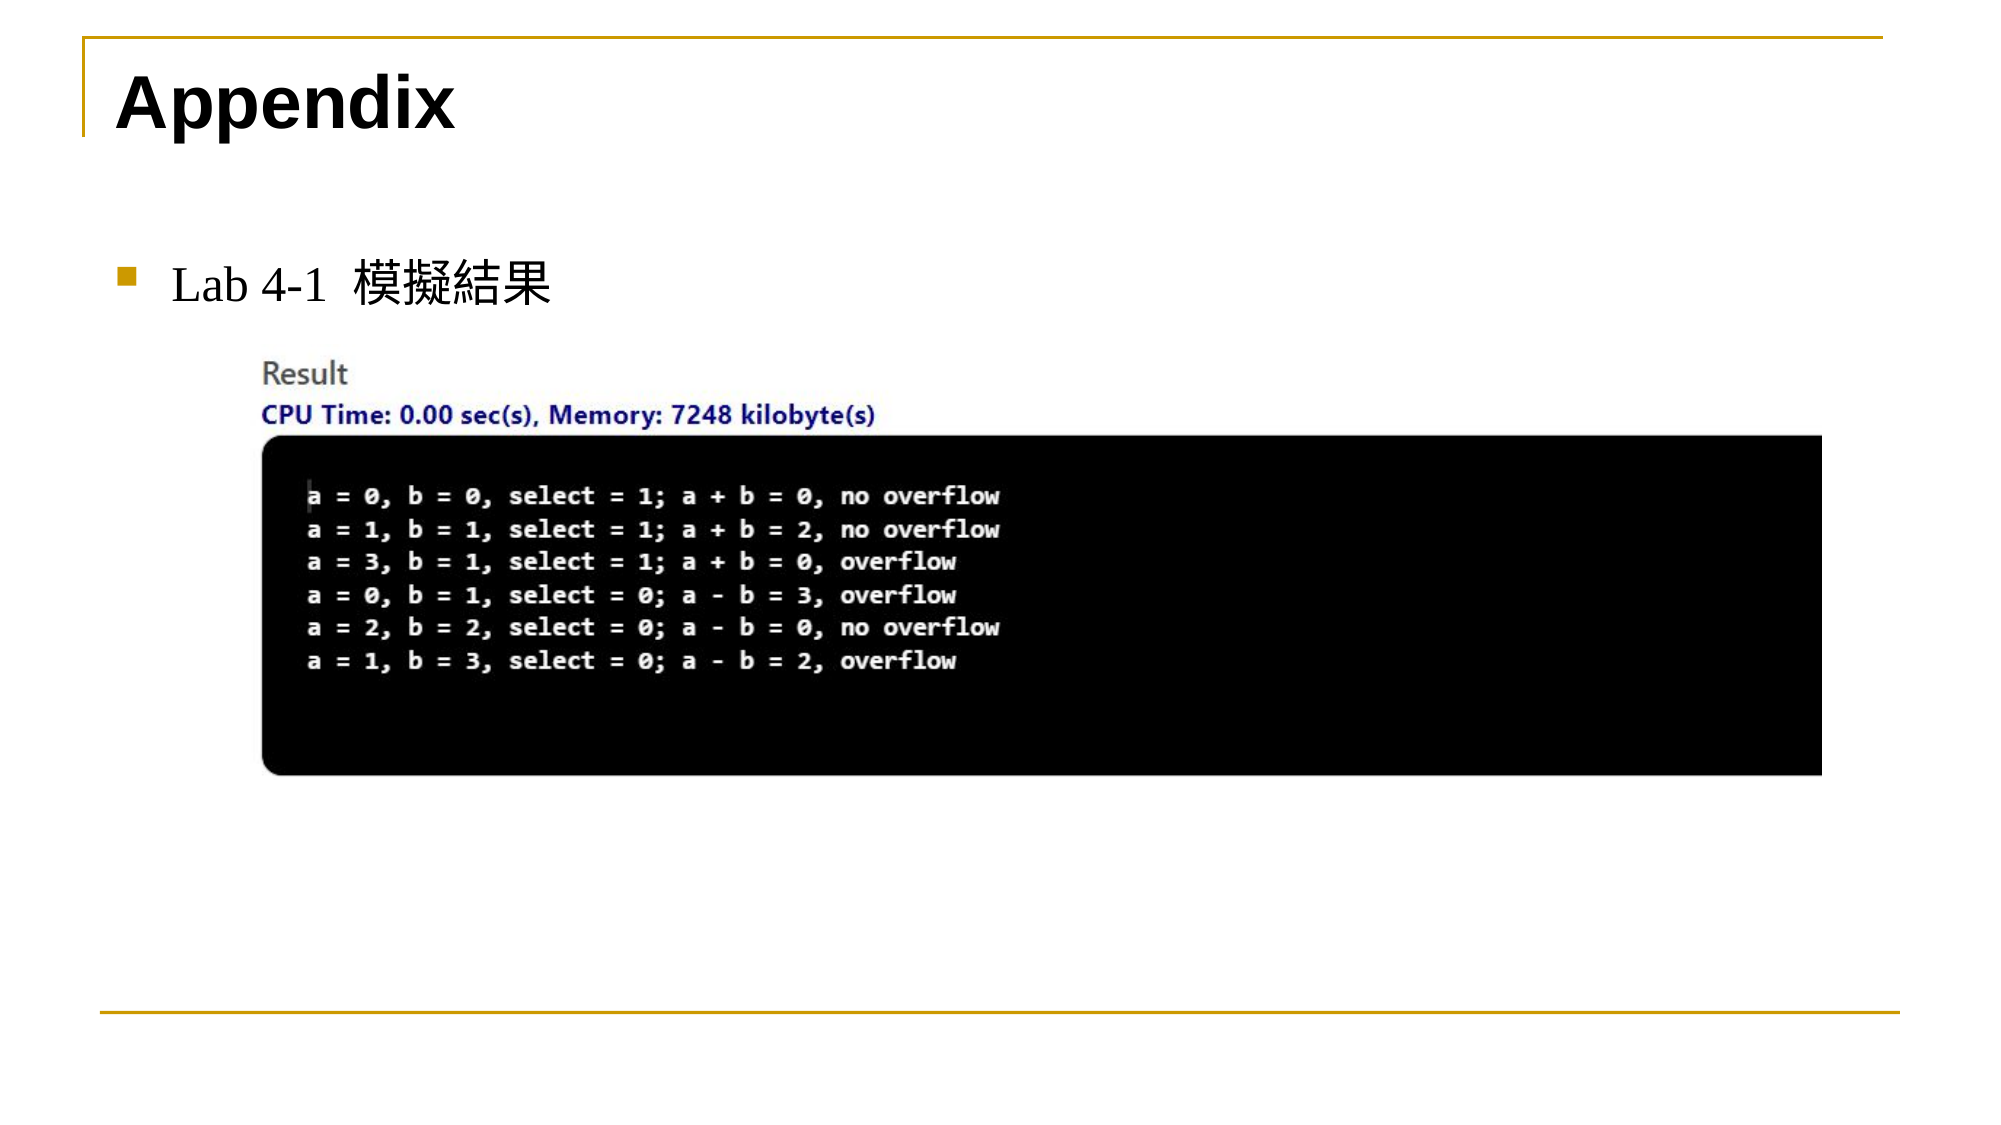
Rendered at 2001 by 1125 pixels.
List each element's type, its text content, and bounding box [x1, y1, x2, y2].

title Appendix [99, 45, 1961, 244]
picture [239, 343, 1822, 780]
list Lab 4-1 模擬結果 [99, 243, 1834, 993]
